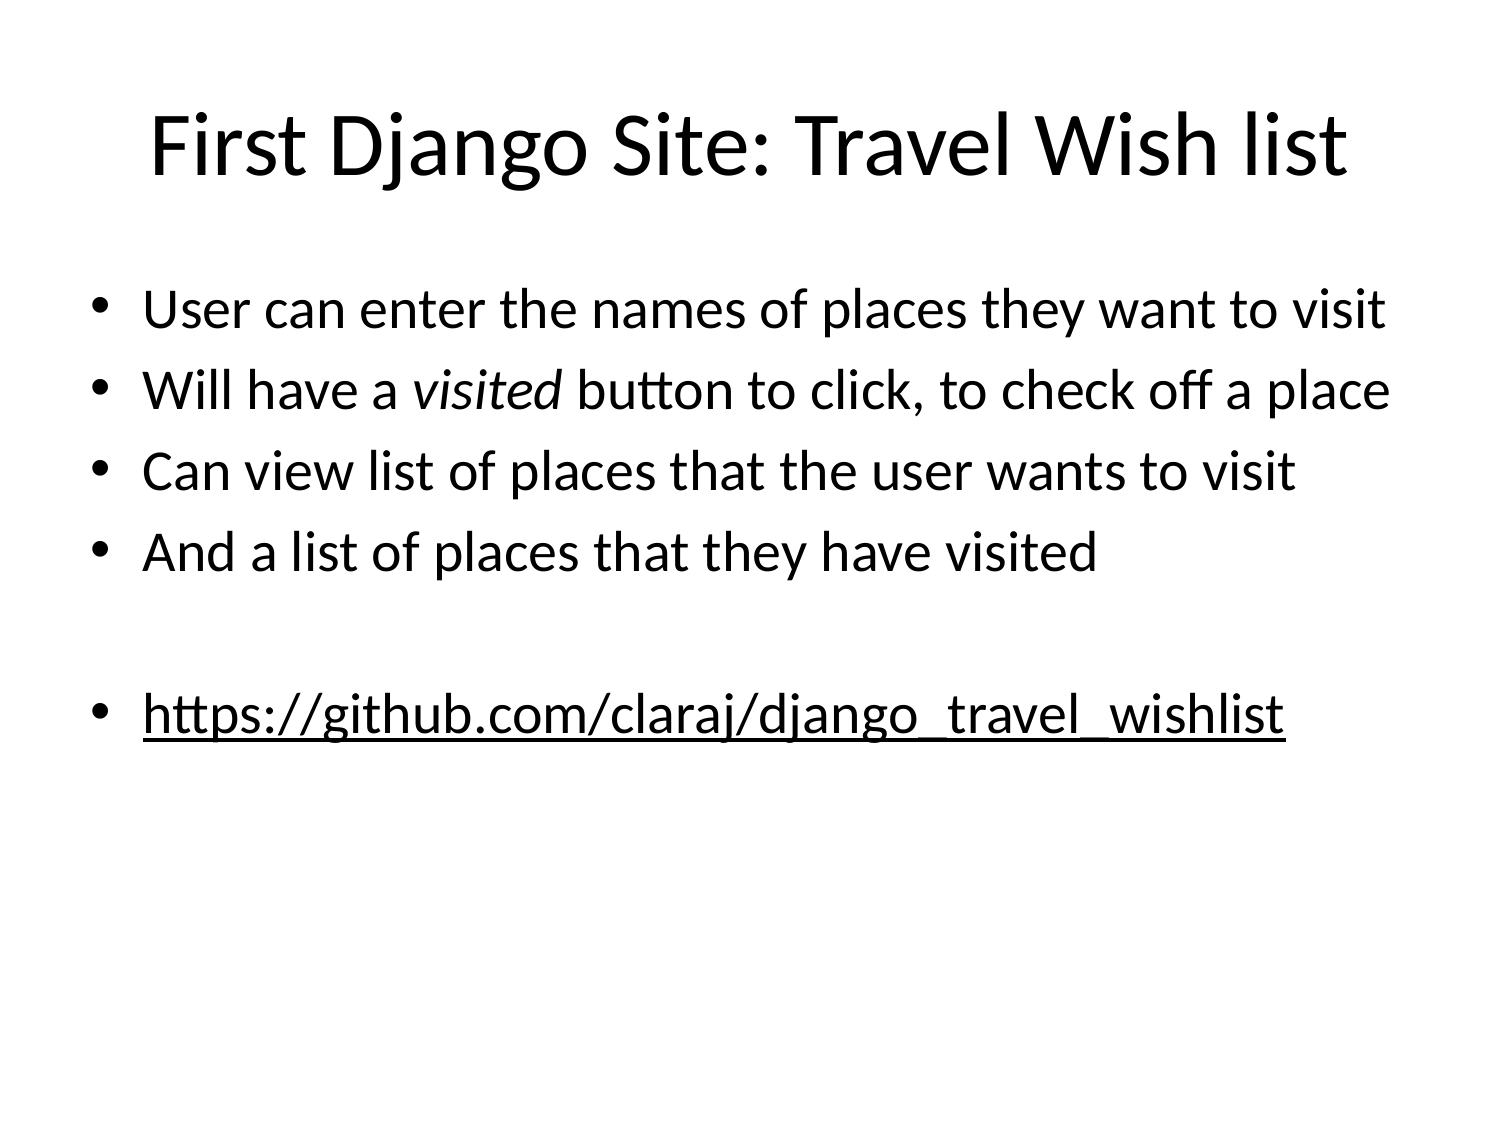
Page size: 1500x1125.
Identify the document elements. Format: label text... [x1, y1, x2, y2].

list User can enter the names of places they want to visit Will have a visited button to click, to check off a place Can view list of places that the user wants to visit And a list of places that they have visited https://github.com/claraj/django_travel_wishlist [75, 262, 1425, 1005]
title First Django Site: Travel Wish list [75, 45, 1425, 233]
